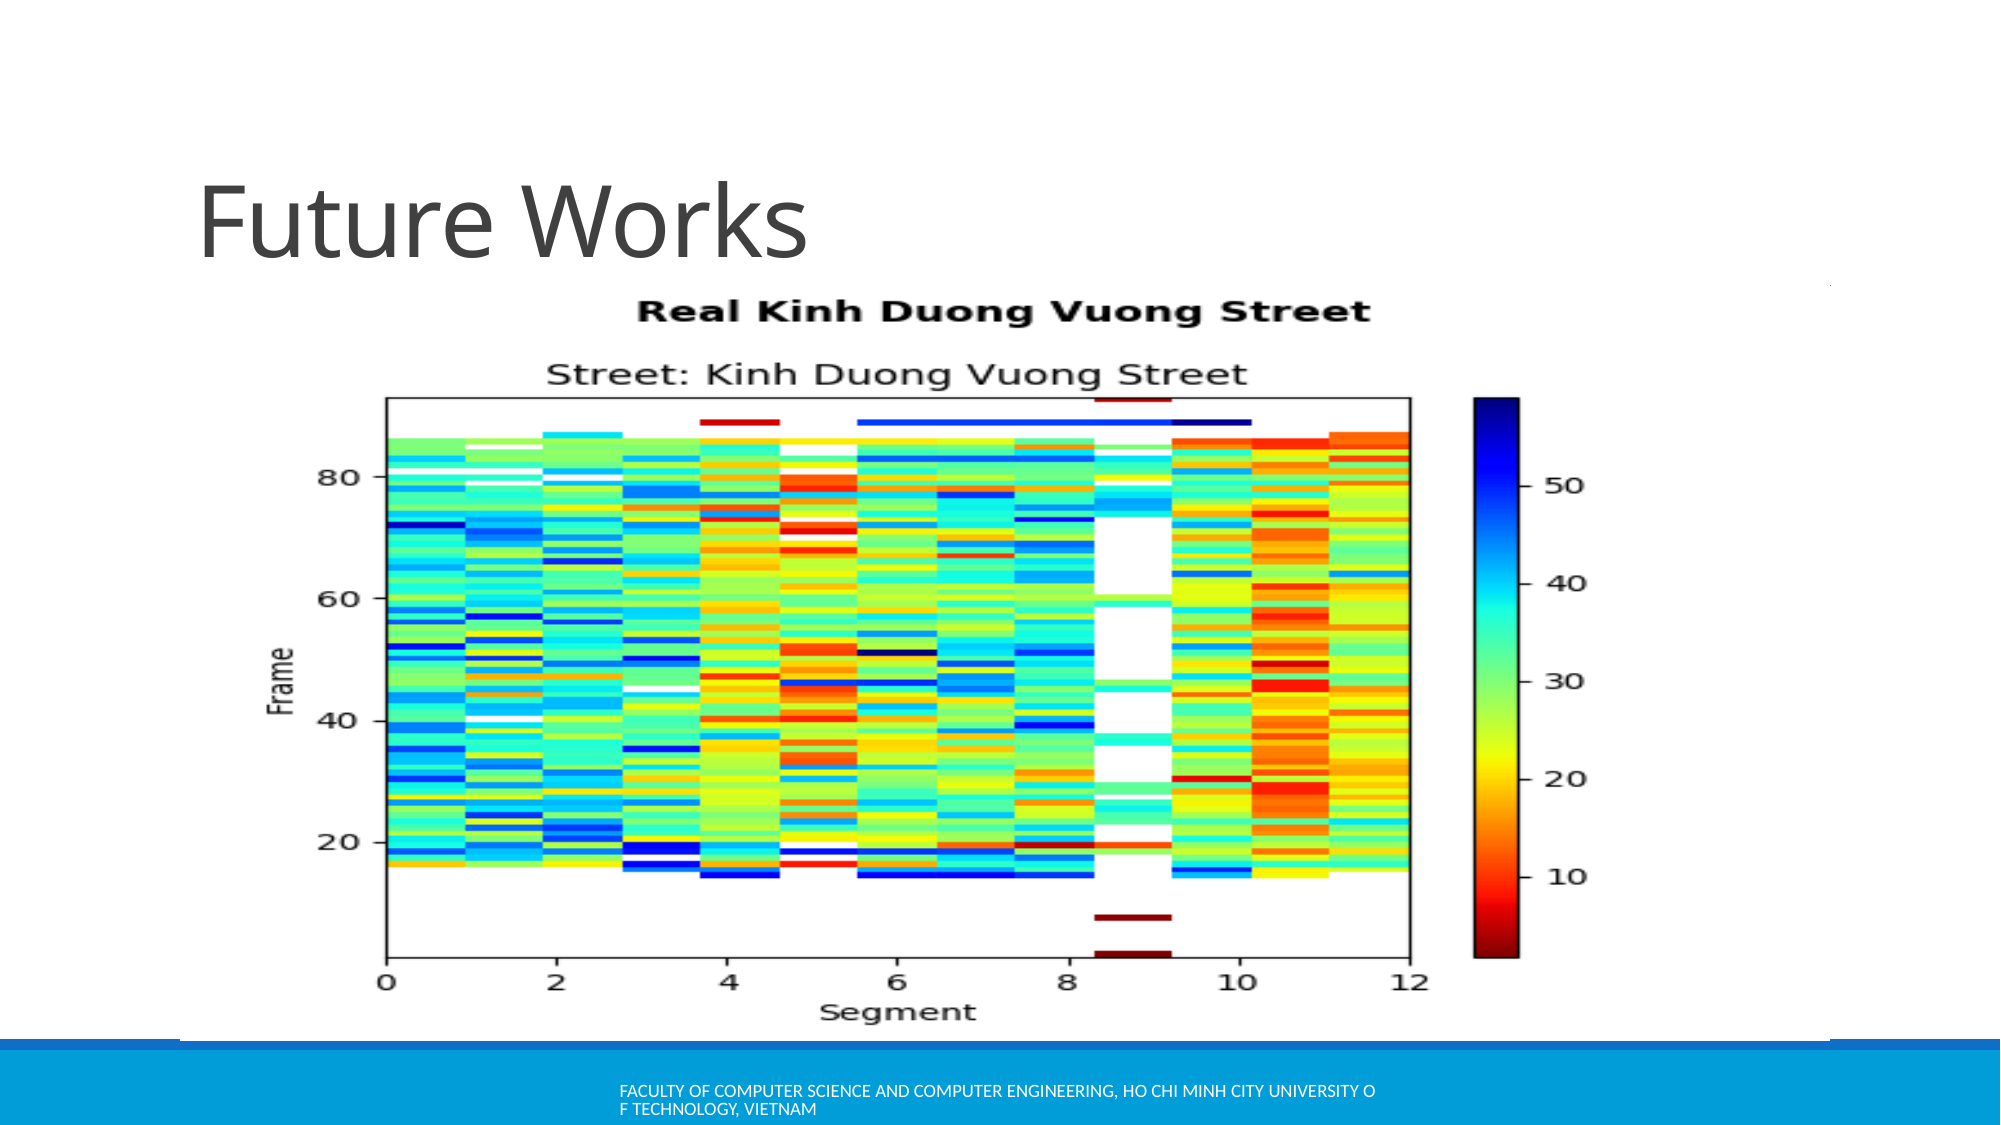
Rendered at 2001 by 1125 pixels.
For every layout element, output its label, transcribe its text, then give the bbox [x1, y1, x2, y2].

title Future Works [180, 47, 1830, 282]
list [179, 284, 1831, 1042]
footer Faculty of Computer Science and Computer Engineering, Ho Chi Minh City University of Technology, Vietnam [604, 1059, 1396, 1120]
